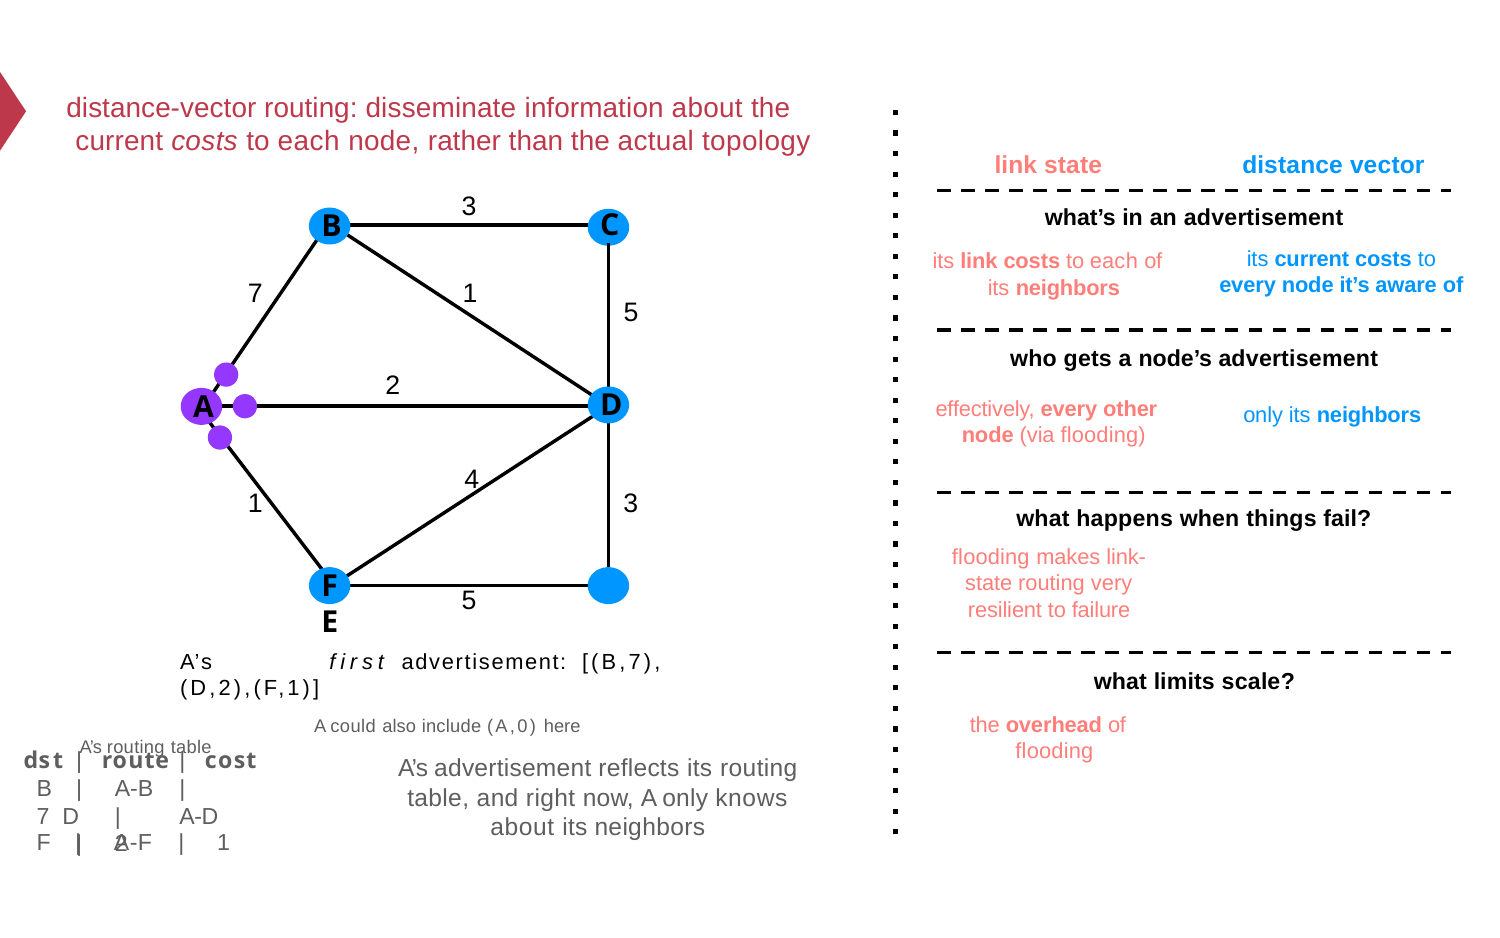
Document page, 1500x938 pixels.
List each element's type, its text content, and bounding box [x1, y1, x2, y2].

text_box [330, 223, 630, 424]
text_box dst | route | cost [22, 744, 257, 774]
text_box B [320, 205, 339, 221]
text_box A’s first advertisement: [(B,7),(D,2),(F,1)] A could also include (A,0) here A’s routing table [78, 646, 711, 757]
text_box its current costs to every node it’s aware of [1216, 243, 1466, 297]
text_box [589, 210, 599, 220]
text_box what happens when things fail? flooding makes link- state routing very resilient to failure [949, 493, 1372, 622]
text_box effectively, every other node (via flooding) [934, 393, 1163, 447]
text_box 3 [460, 187, 478, 220]
text_box [618, 210, 629, 223]
text_box [339, 209, 350, 220]
text_box [312, 596, 320, 602]
text_box C [599, 204, 618, 222]
text_box 5 [634, 293, 640, 327]
text_box [618, 569, 630, 602]
text_box who gets a node’s advertisement [1009, 342, 1379, 372]
text_box 3 [622, 485, 639, 518]
text_box F E [320, 564, 618, 639]
text_box A’s advertisement reflects its routing table, and right now, A only knows about its neighbors [395, 750, 801, 841]
text_box B | A-B | 7 D | A-D | 2 [35, 771, 231, 857]
text_box the overhead of flooding [968, 709, 1129, 763]
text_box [195, 223, 610, 588]
text_box [309, 209, 320, 221]
text_box only its neighbors [1242, 399, 1425, 427]
title distance-vector routing: disseminate information about the current costs to each node, rather than the actual topology [65, 43, 823, 202]
text_box its link costs to each of its neighbors [931, 246, 1166, 300]
text_box link state distance vector what’s in an advertisement [993, 147, 1426, 190]
text_box what limits scale? [1092, 665, 1296, 695]
text_box link state distance vector what’s in an advertisement [993, 191, 1426, 230]
text_box [180, 391, 190, 422]
